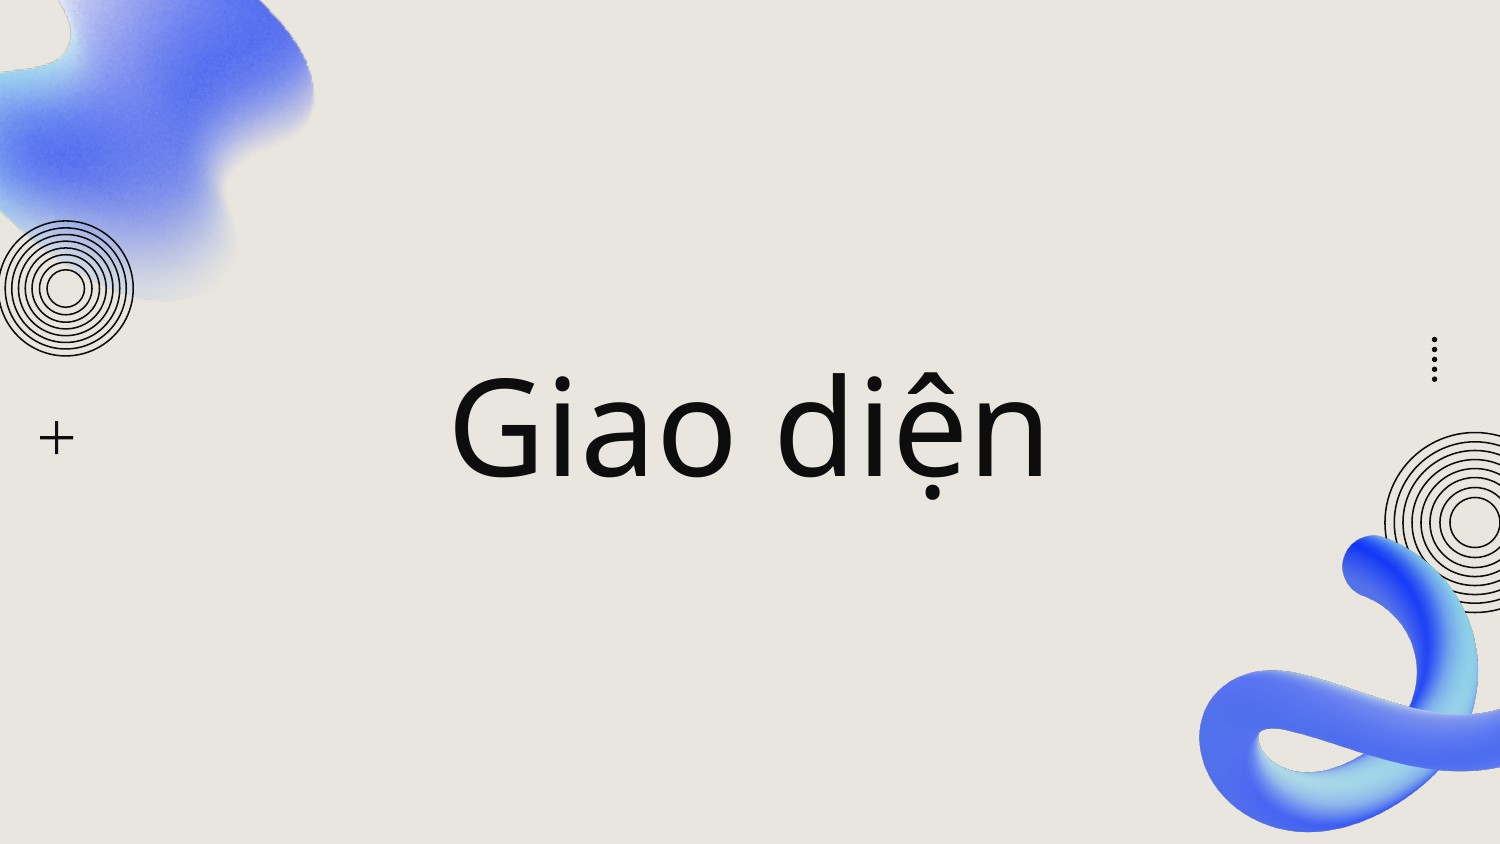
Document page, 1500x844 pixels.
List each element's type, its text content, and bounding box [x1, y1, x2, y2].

picture [1172, 497, 1500, 844]
title Giao diện [290, 214, 1210, 630]
